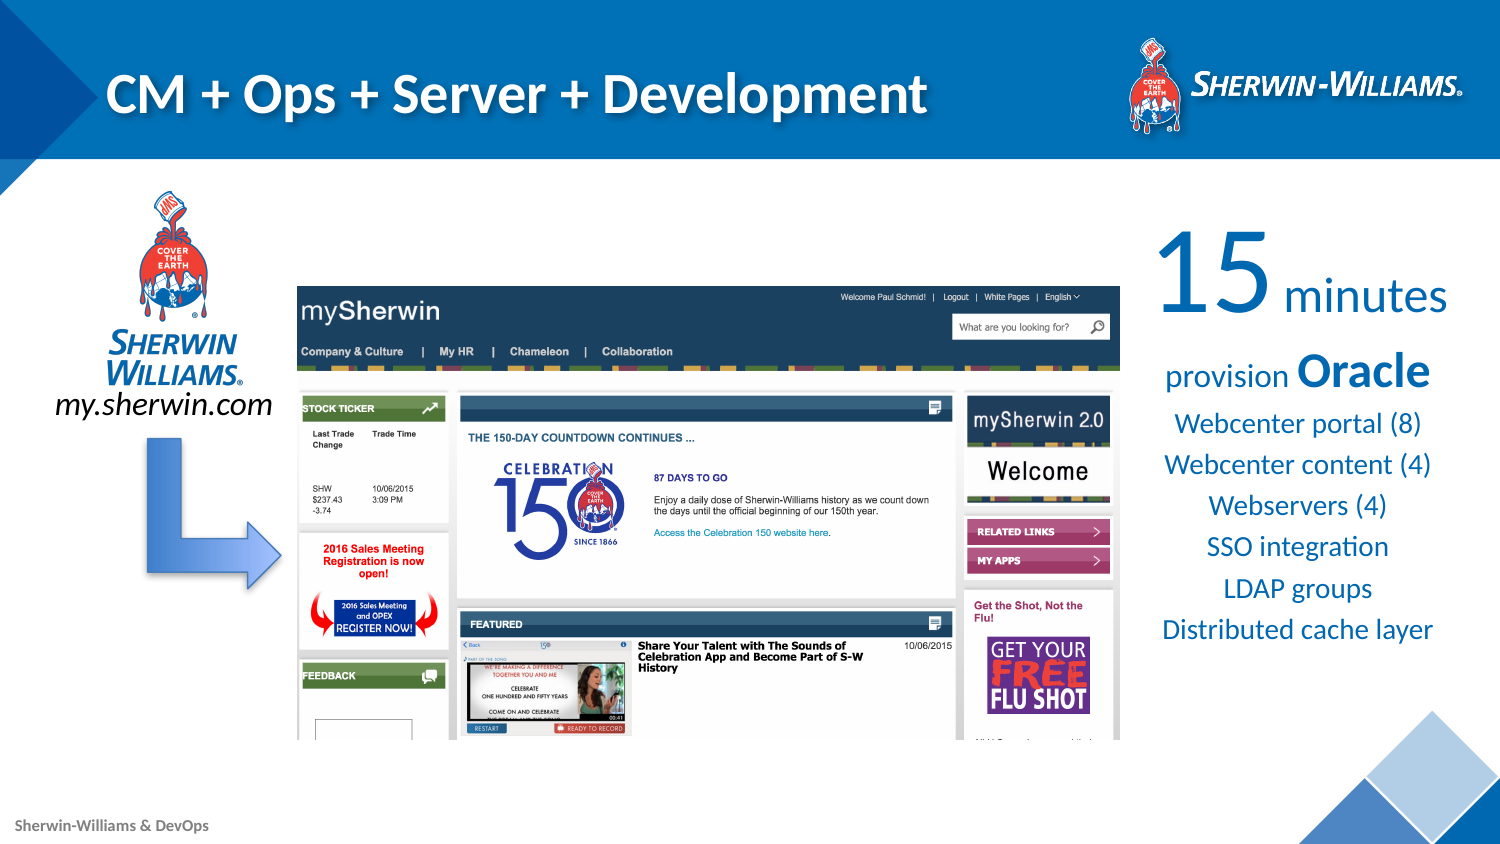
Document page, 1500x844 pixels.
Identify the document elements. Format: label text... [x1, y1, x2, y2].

text_box 15 minutes provision Oracle Webcenter portal (8) Webcenter content (4) Webservers (4) SSO integration LDAP groups Distributed cache layer [1112, 180, 1484, 809]
text_box [146, 437, 282, 590]
text_box my.sherwin.com [35, 374, 292, 430]
picture [0, 0, 1500, 844]
title CM + Ops + Server + Development [106, 40, 1344, 155]
